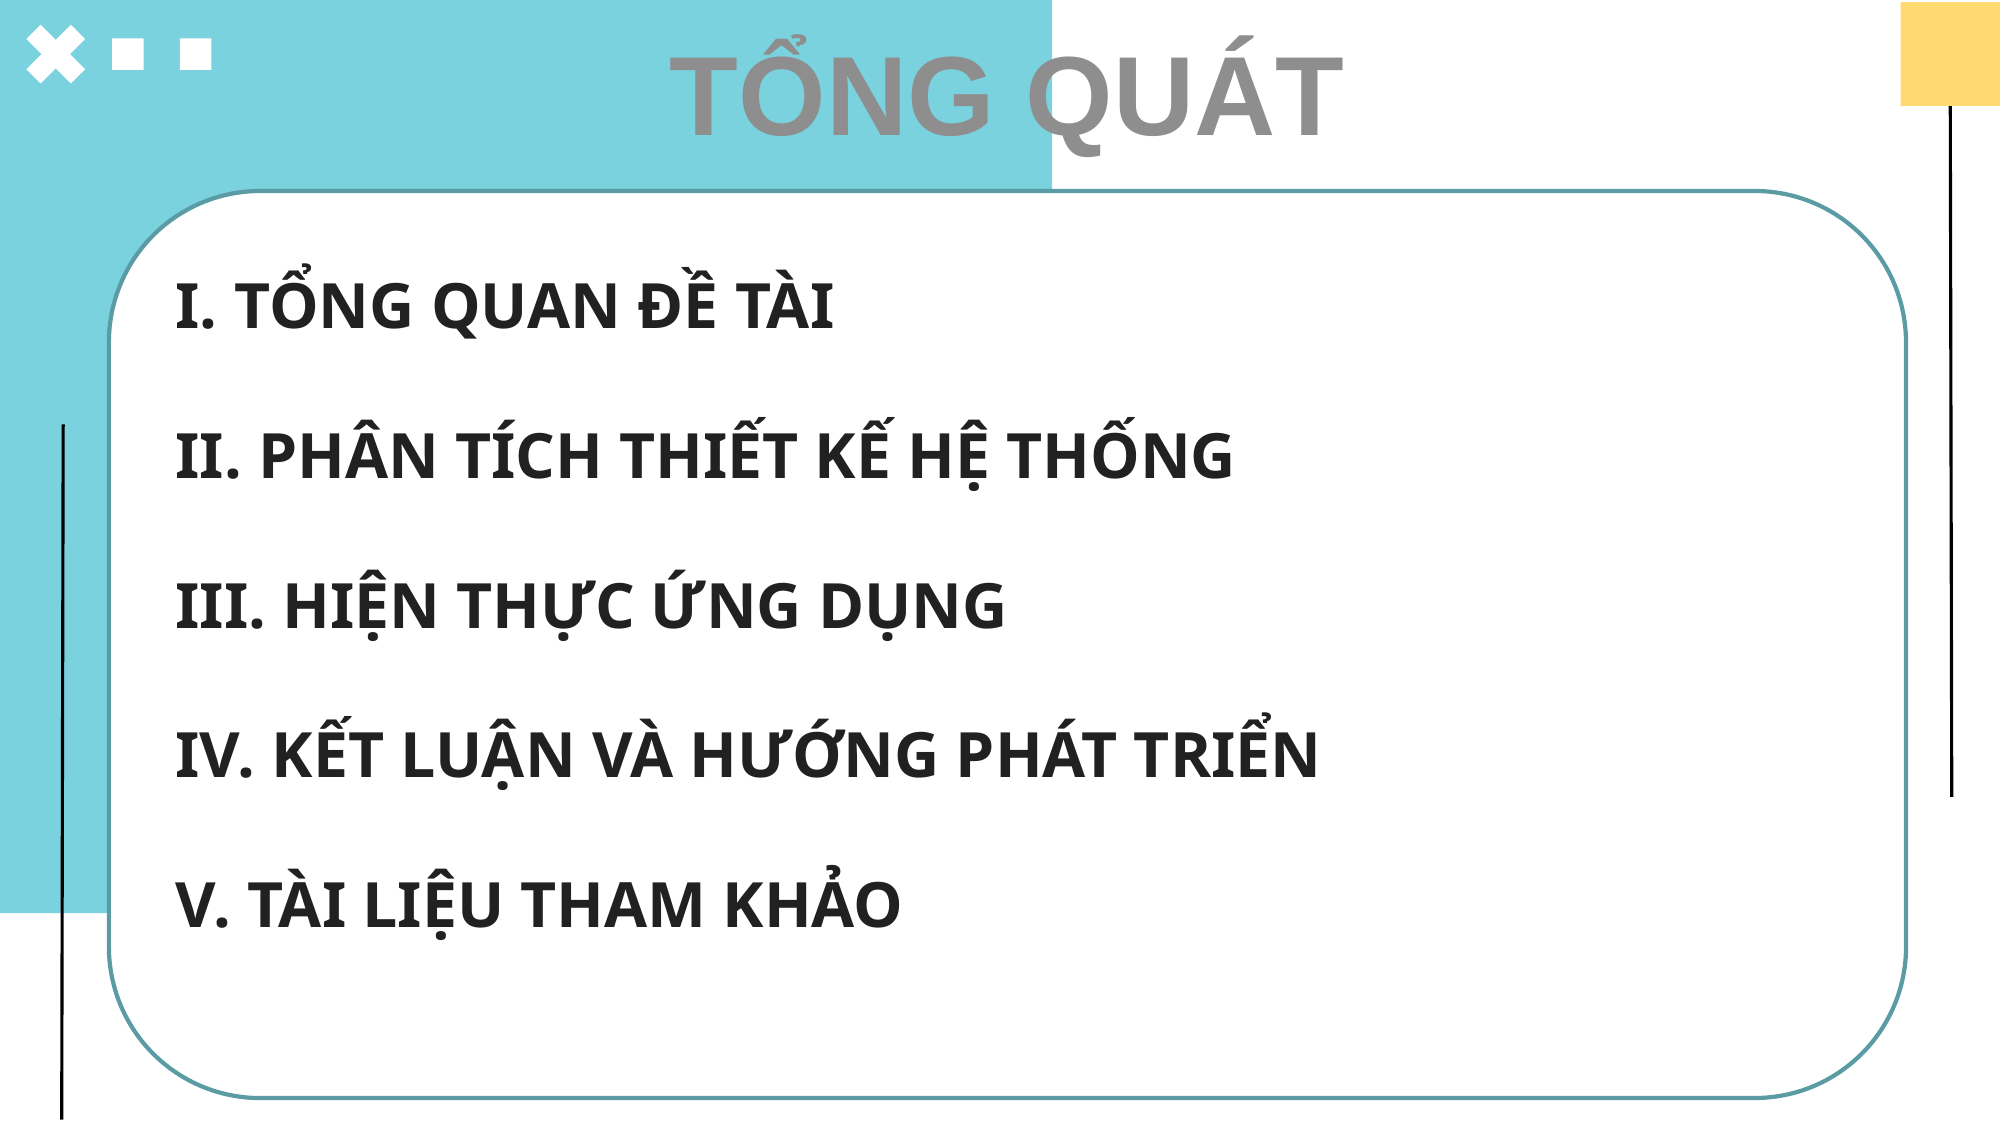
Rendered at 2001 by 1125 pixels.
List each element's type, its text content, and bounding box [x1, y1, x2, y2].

text_box TỔNG QUÁT [654, 15, 1361, 166]
text_box [106, 188, 1909, 1101]
text_box I. TỔNG QUAN ĐỀ TÀI II. PHÂN TÍCH THIẾT KẾ HỆ THỐNG III. HIỆN THỰC ỨNG DỤNG IV. KẾT LUẬN VÀ HƯỚNG PHÁT TRIỂN V. TÀI LIỆU THAM KHẢO [160, 258, 1855, 1023]
